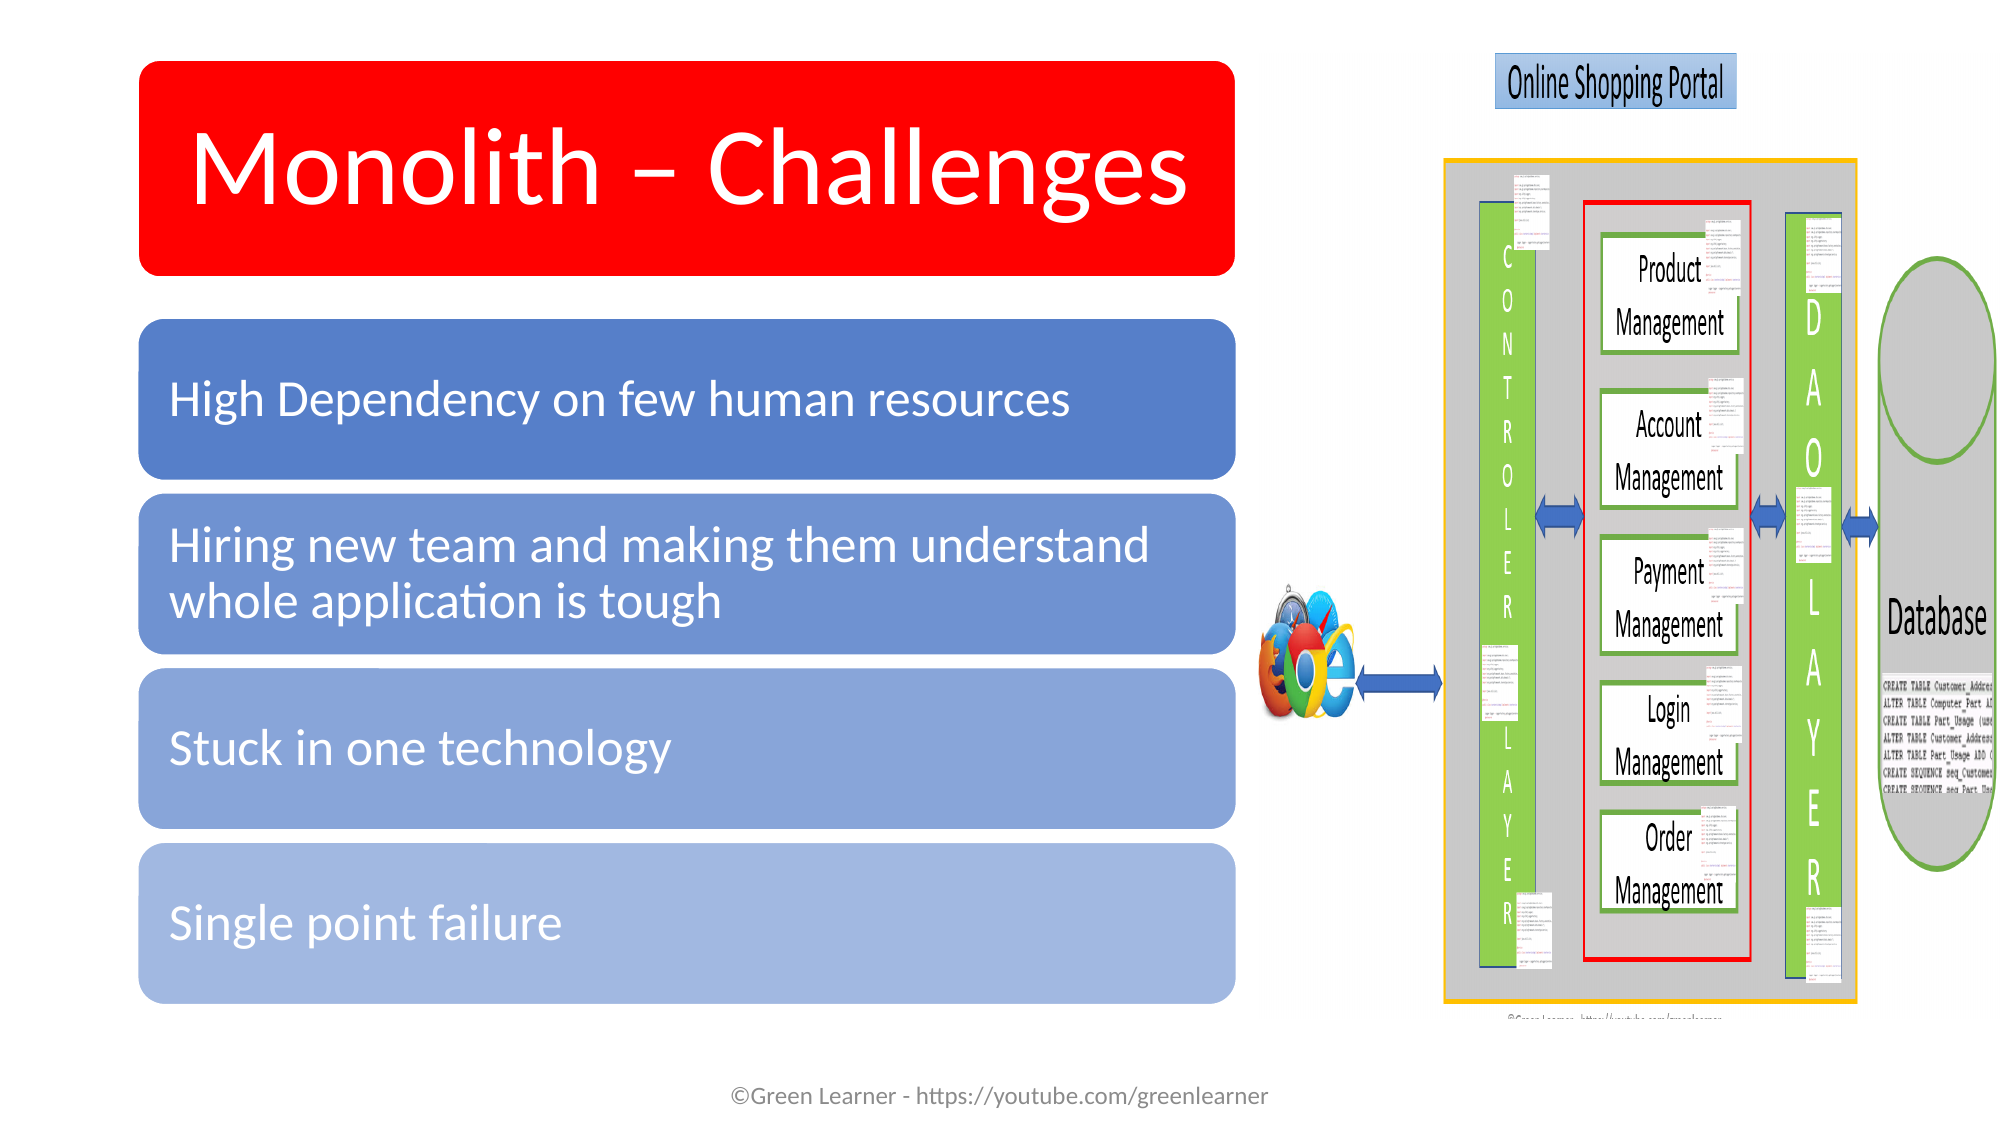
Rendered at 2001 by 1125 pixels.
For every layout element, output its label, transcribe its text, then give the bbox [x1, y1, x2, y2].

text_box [137, 59, 1237, 278]
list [137, 304, 1237, 1019]
footer ©Green Learner - https://youtube.com/greenlearner [662, 1065, 1338, 1125]
picture [1258, 53, 2000, 1019]
